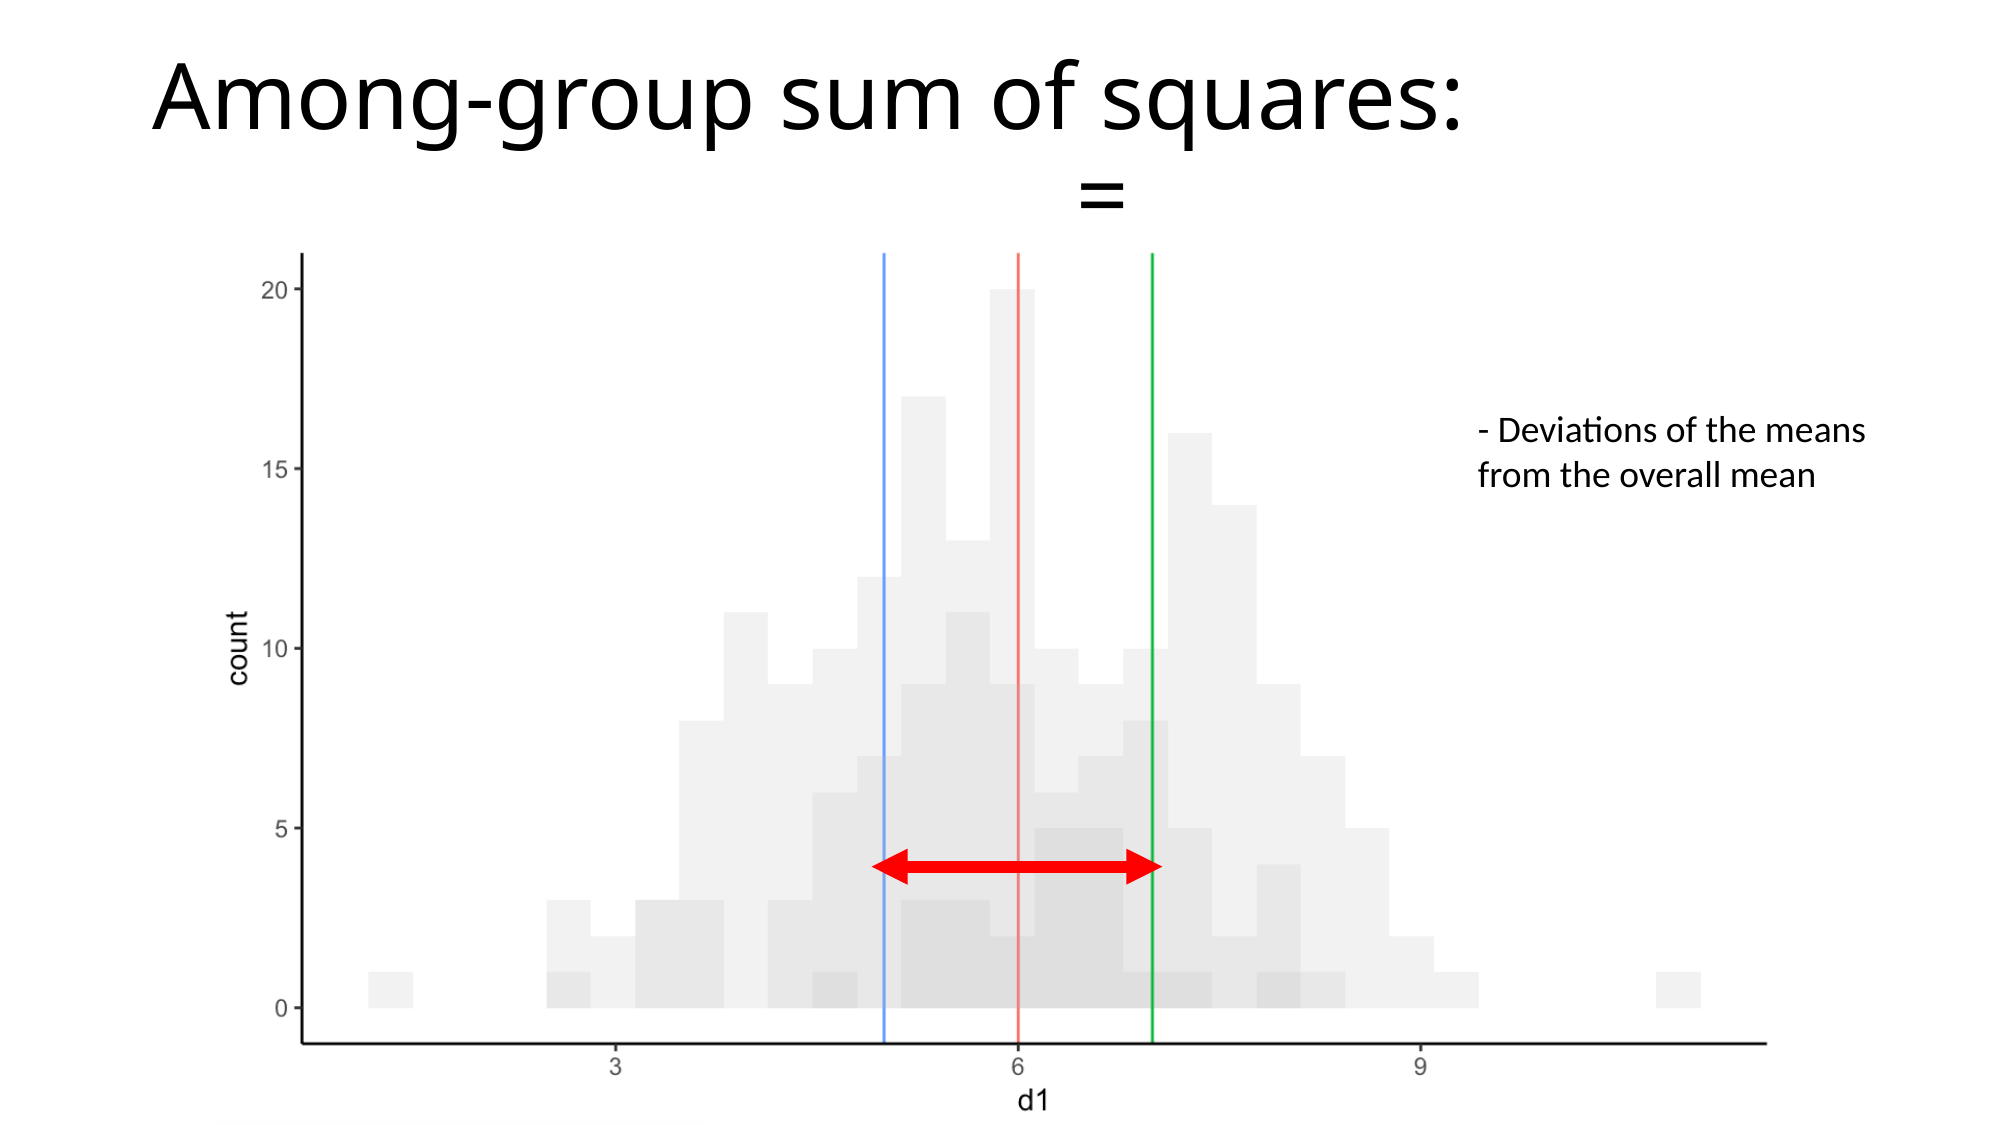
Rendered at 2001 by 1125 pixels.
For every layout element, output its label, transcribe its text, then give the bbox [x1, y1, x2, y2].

text_box - Deviations of the means from the overall mean [1776, 397, 1936, 503]
picture [212, 233, 1776, 1125]
